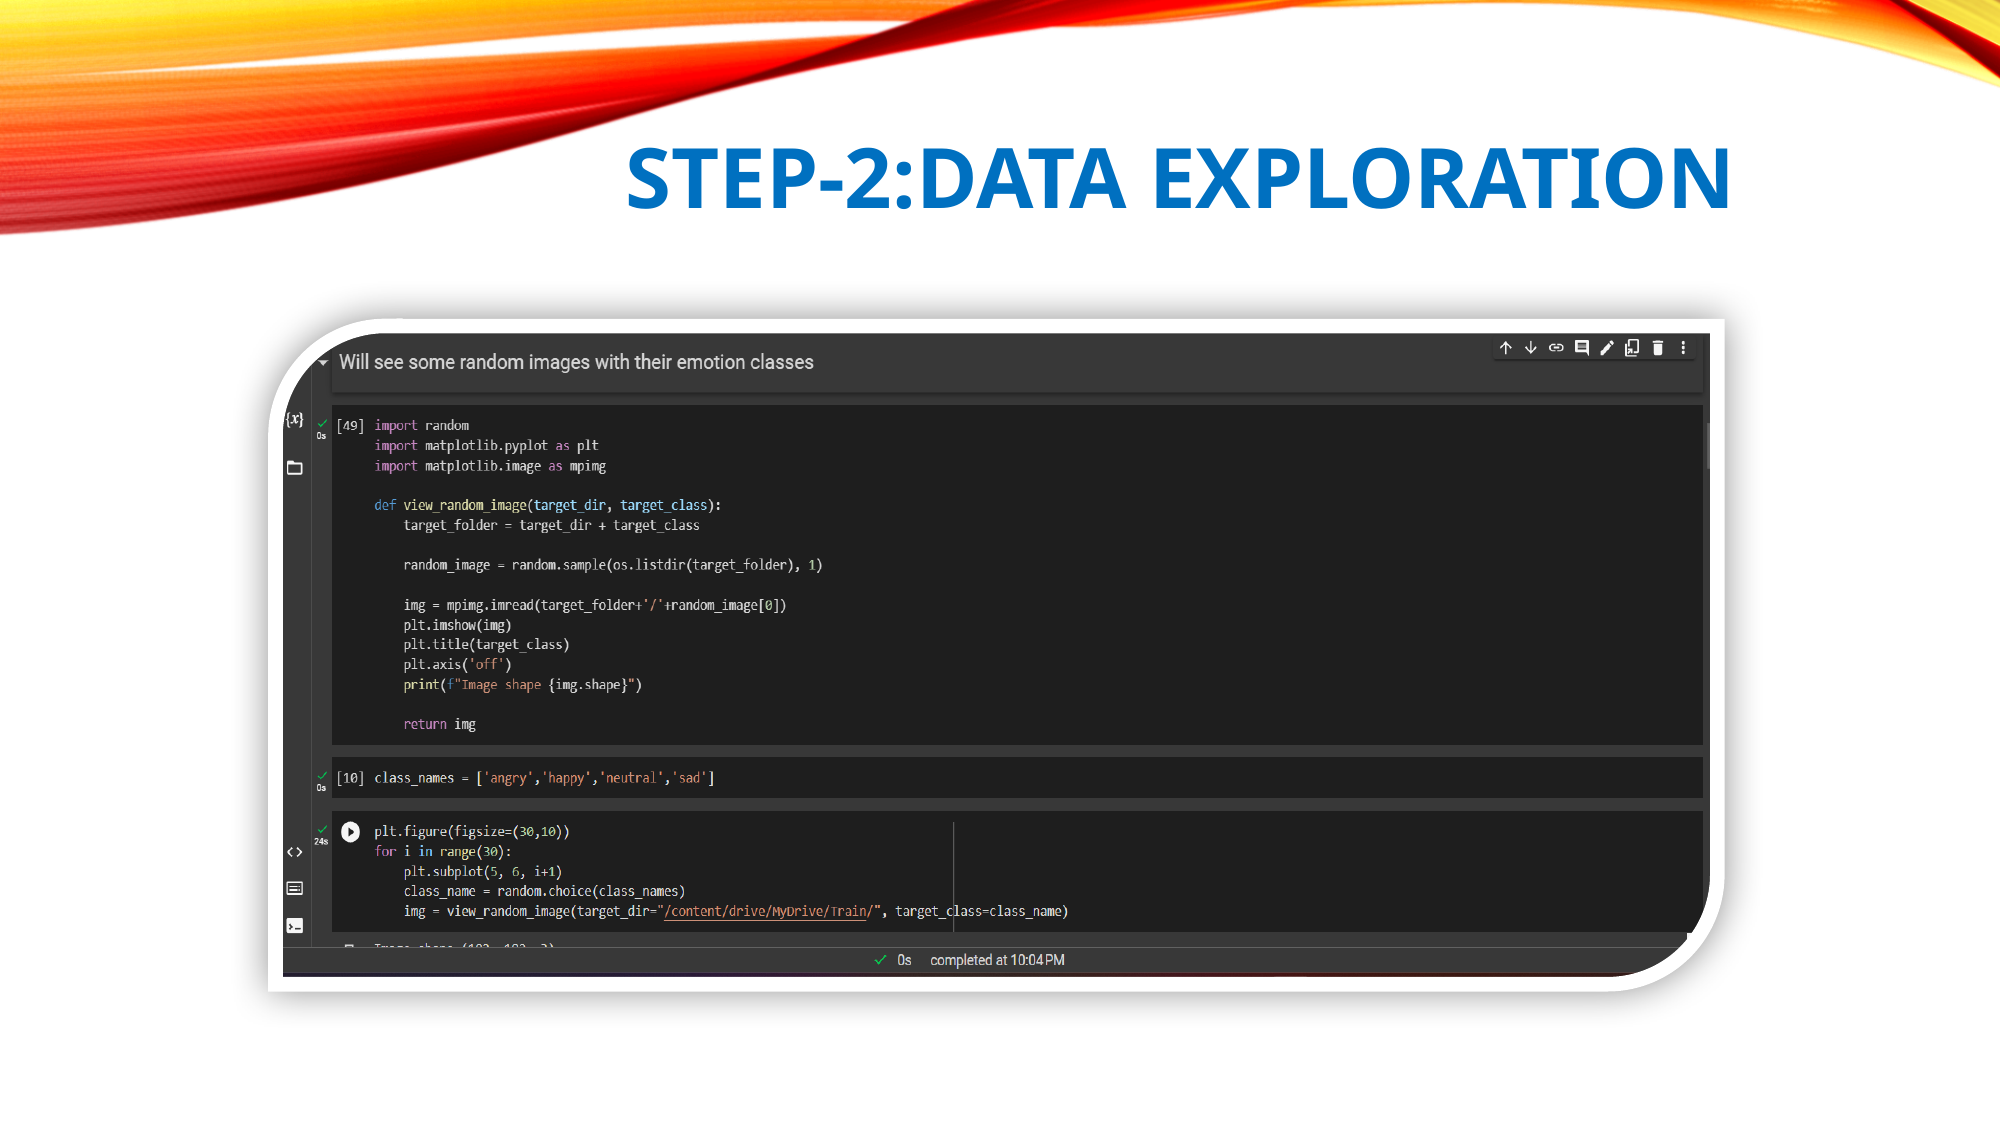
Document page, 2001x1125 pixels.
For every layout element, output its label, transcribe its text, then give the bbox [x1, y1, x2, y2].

picture [0, 0, 2000, 237]
title Step-2:Data Exploration [474, 125, 1888, 338]
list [275, 325, 1718, 985]
